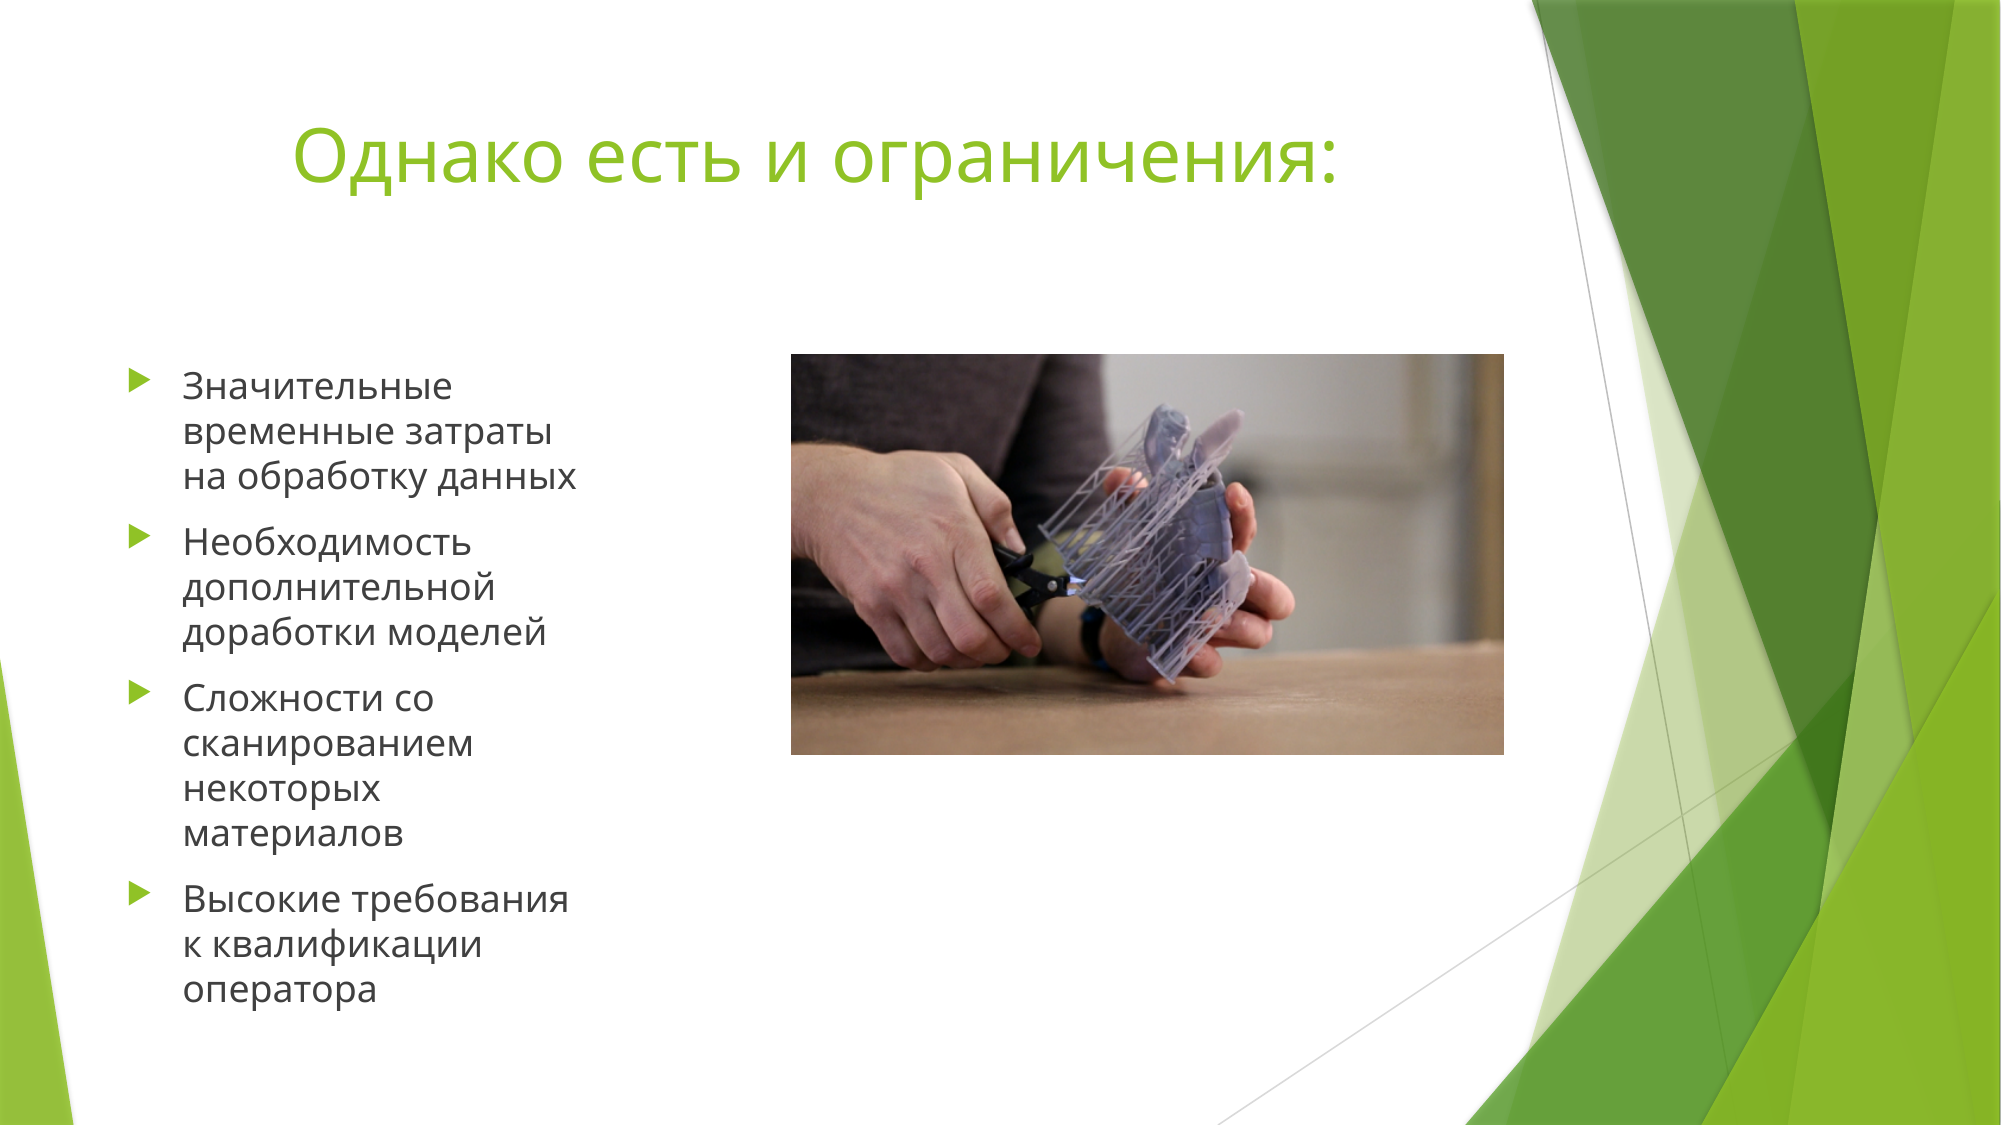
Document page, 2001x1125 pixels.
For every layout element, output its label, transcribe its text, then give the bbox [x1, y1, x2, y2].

picture [790, 353, 1505, 756]
list Значительные временные затраты на обработку данных Необходимость дополнительной доработки моделей Сложности со сканированием некоторых материалов Высокие требования к квалификации оператора [111, 354, 602, 1072]
title Однако есть и ограничения: [111, 99, 1522, 317]
